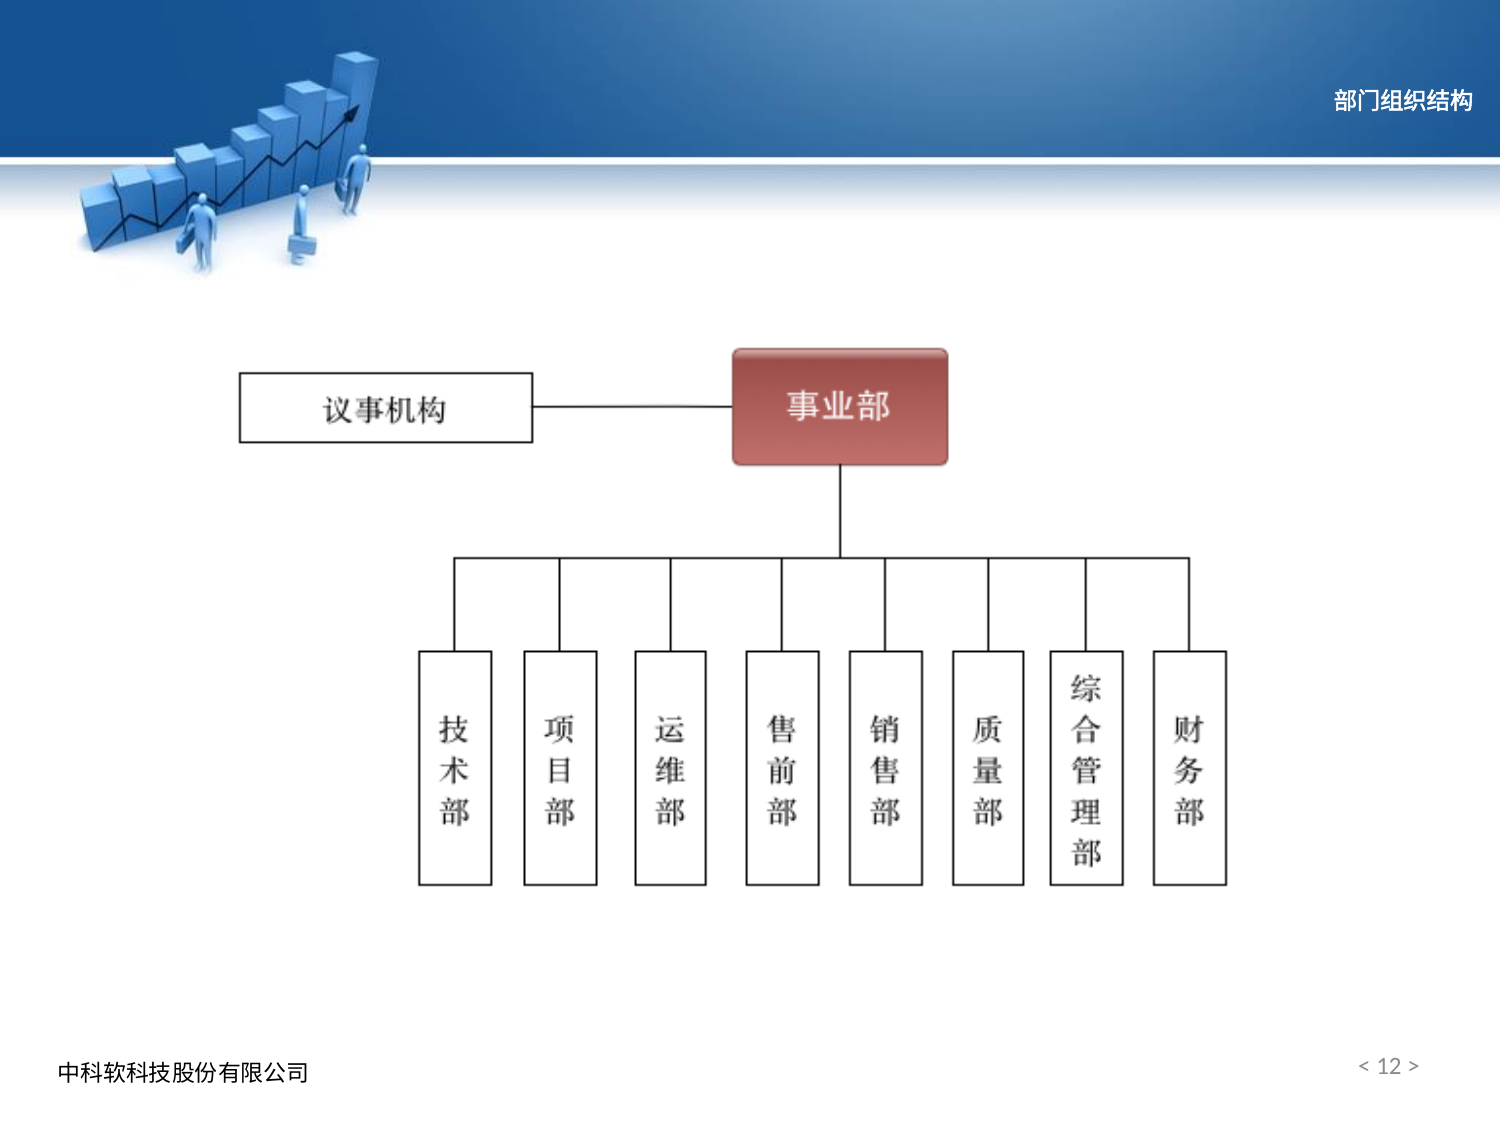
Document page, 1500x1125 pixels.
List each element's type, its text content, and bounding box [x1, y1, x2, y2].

list [75, 262, 1425, 1005]
title 部门组织结构 [383, 78, 1489, 149]
picture [0, 0, 1500, 1125]
